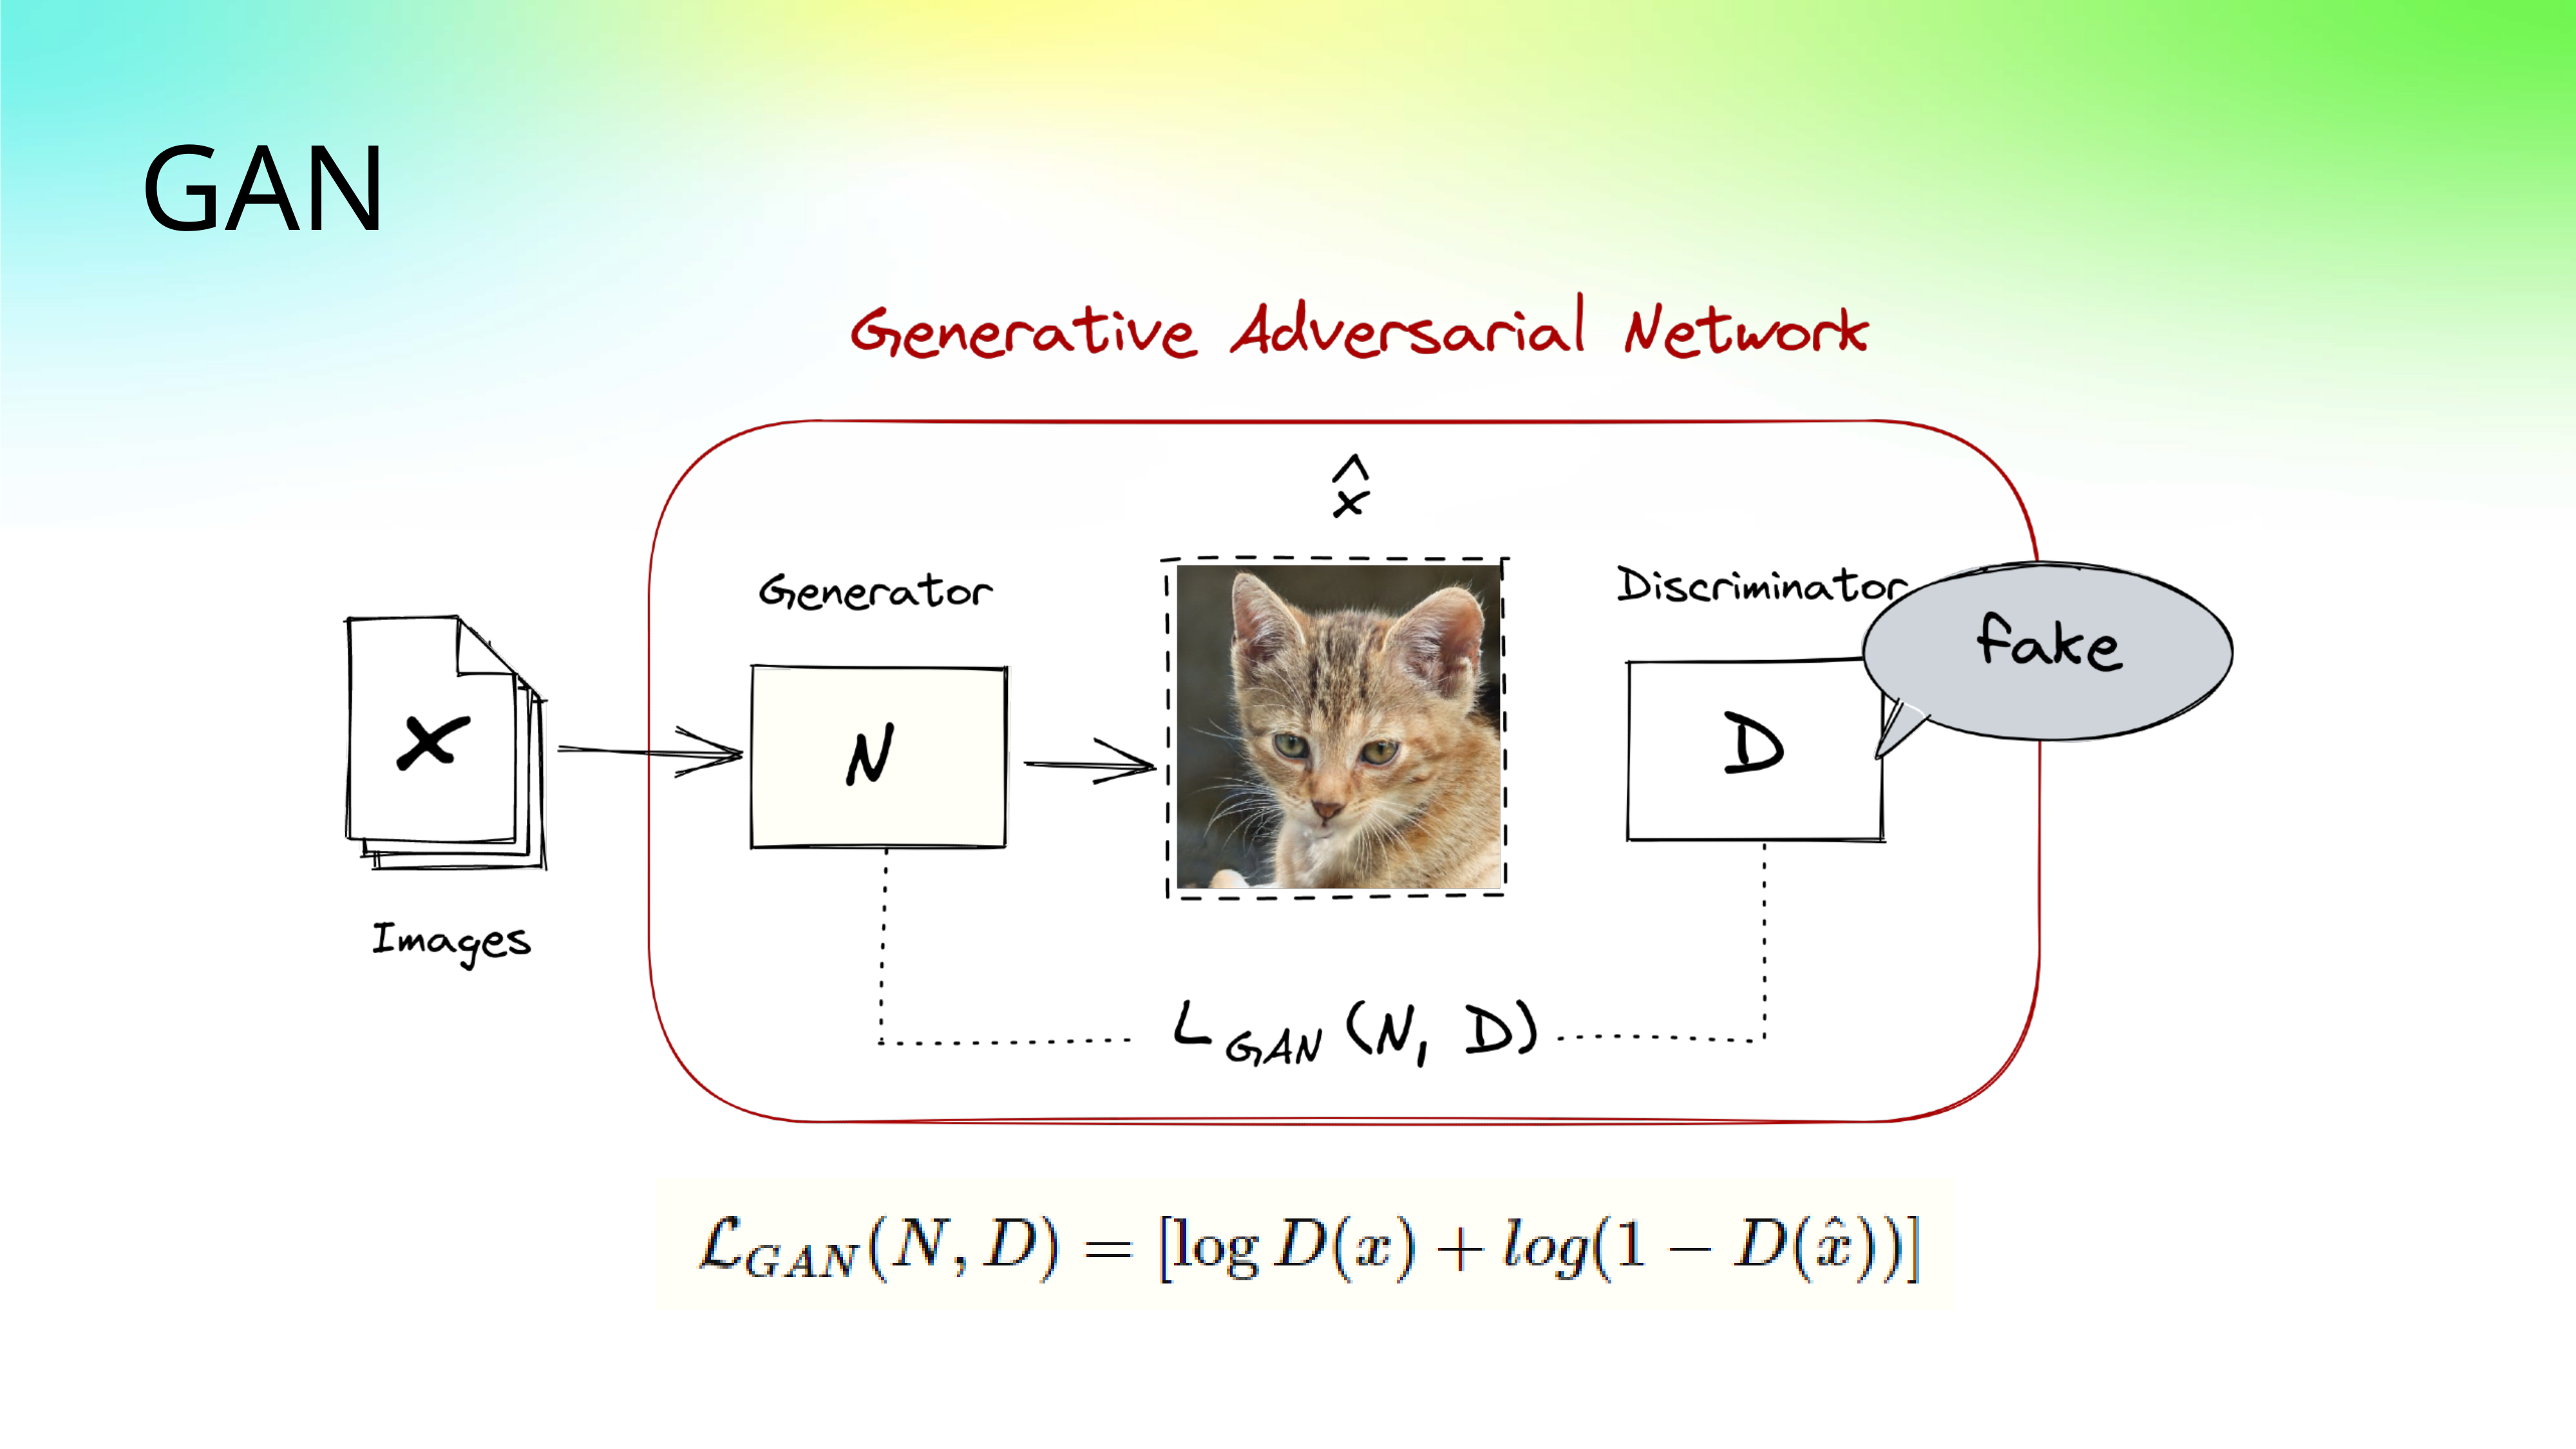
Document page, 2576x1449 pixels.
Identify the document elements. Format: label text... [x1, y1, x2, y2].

title GAN [133, 107, 2443, 350]
picture [0, 0, 2576, 1449]
